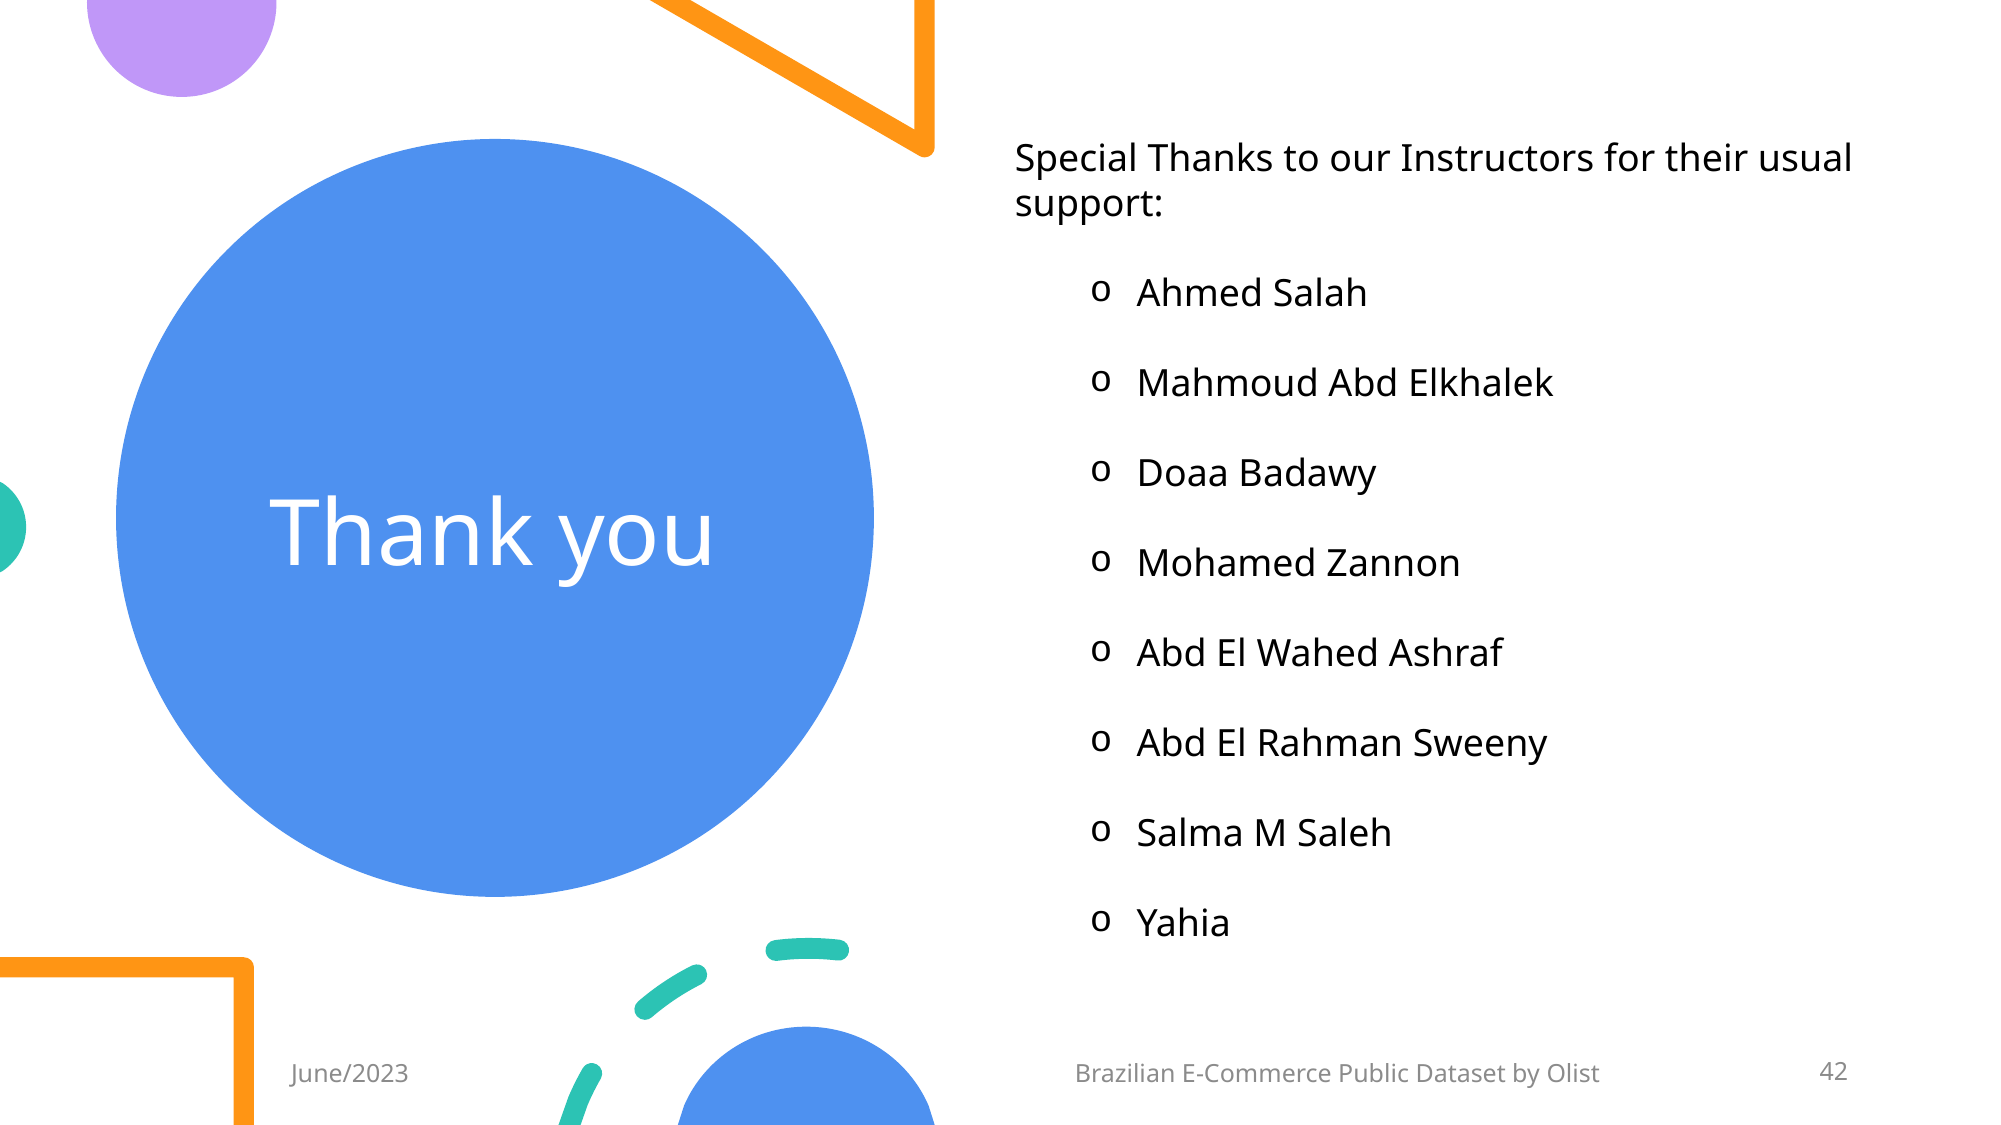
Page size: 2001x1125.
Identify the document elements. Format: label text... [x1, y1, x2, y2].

title Thank you [228, 202, 759, 870]
footer Brazilian E-Commerce Public Dataset by Olist [1000, 1042, 1676, 1103]
text_box Special Thanks to our Instructors for their usual support: Ahmed Salah Mahmoud Abd Elkhalek Doaa Badawy Mohamed Zannon Abd El Wahed Ashraf Abd El Rahman Sweeny Salma M Saleh Yahia [999, 126, 1917, 952]
slide_number 42 [1723, 1042, 1863, 1103]
slide_number June/2023 [276, 1042, 530, 1103]
